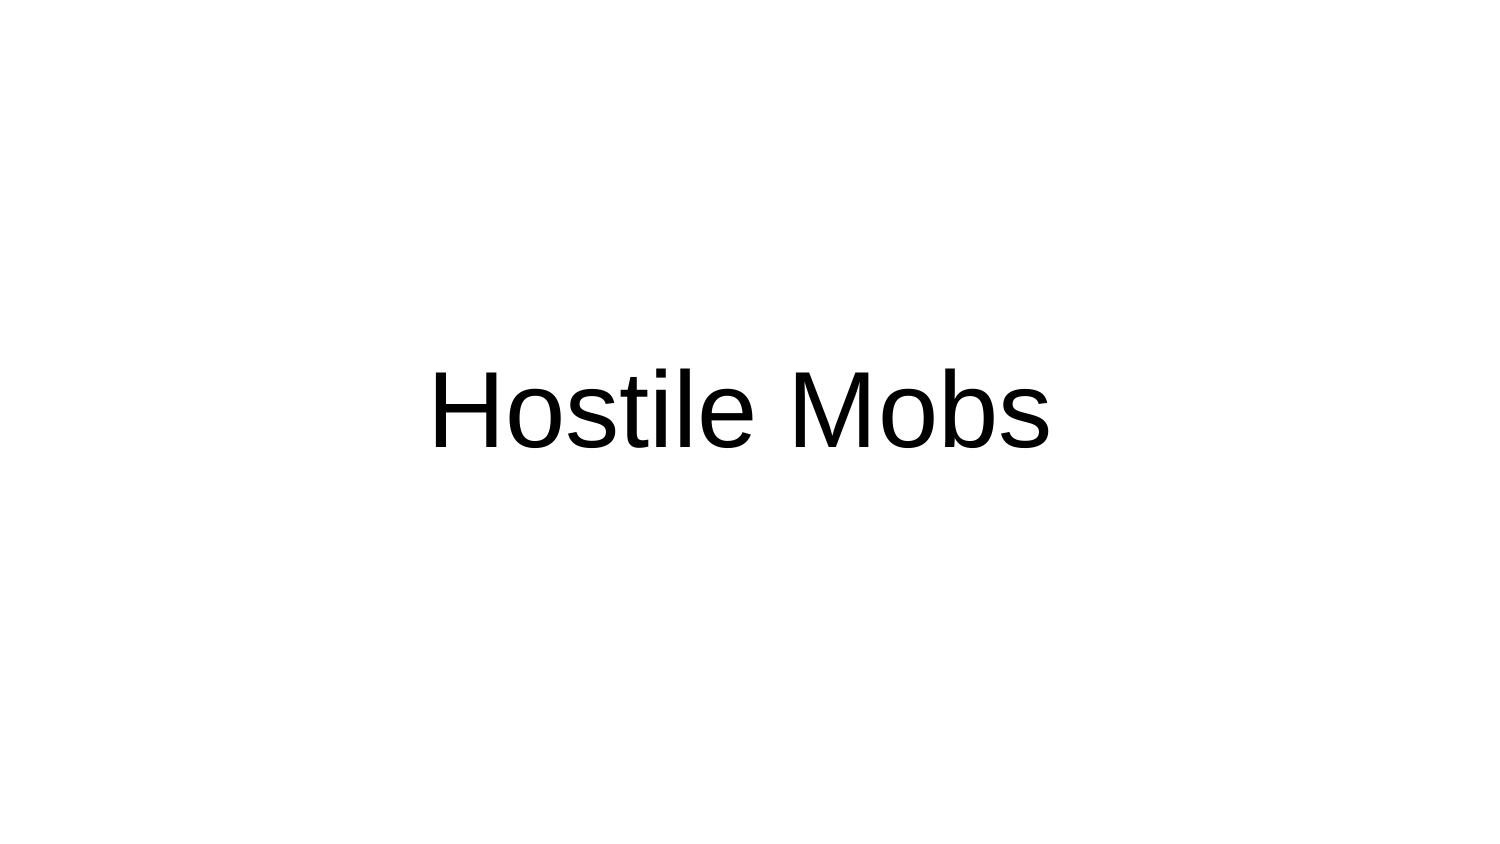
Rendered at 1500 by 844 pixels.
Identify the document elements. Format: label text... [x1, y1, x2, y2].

title Hostile Mobs [412, 359, 1088, 484]
